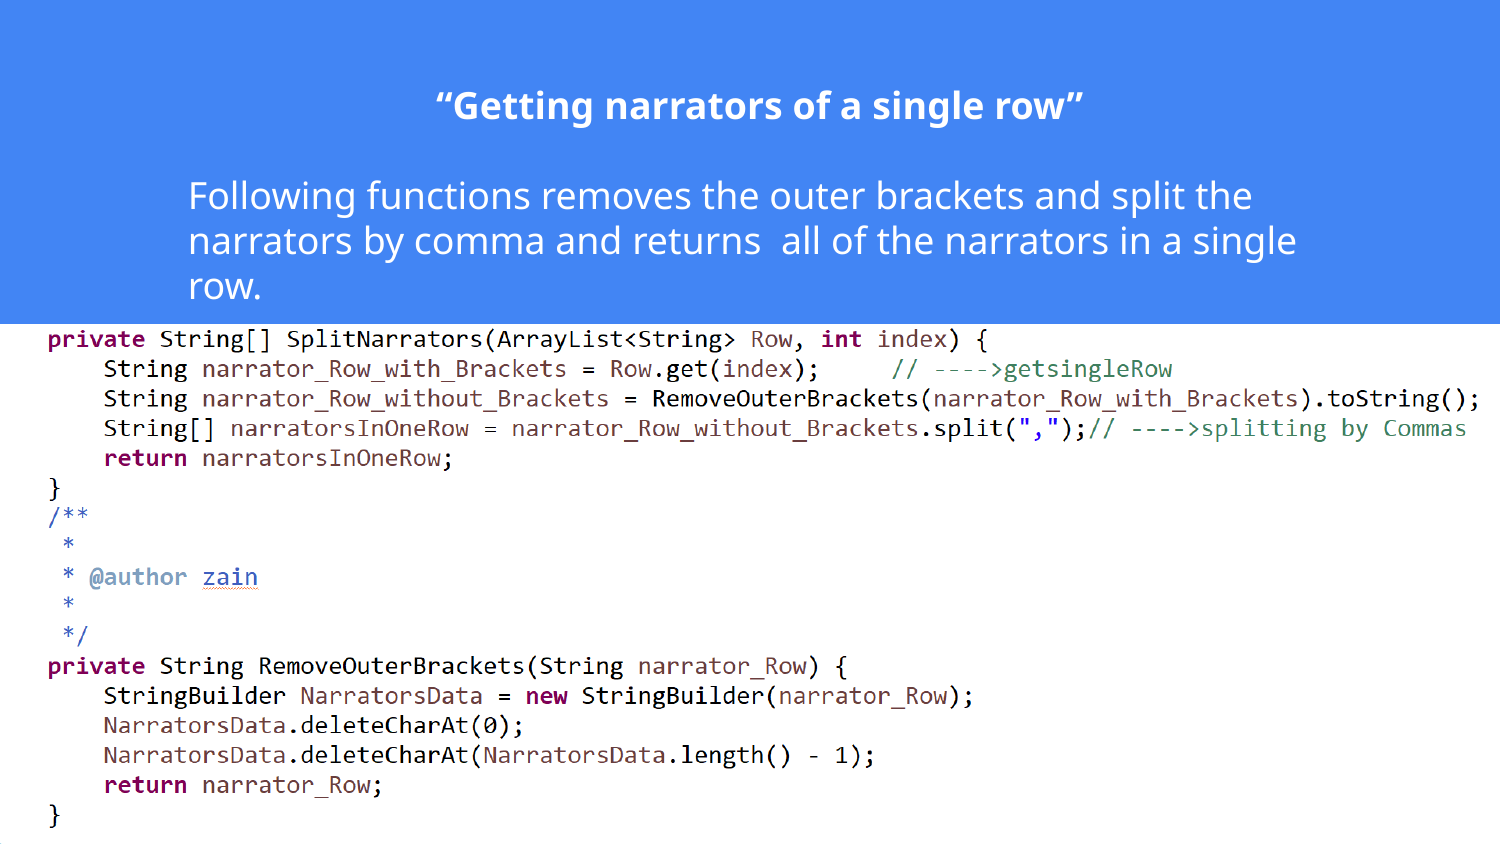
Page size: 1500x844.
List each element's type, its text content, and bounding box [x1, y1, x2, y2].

picture [0, 323, 1500, 844]
subtitle “Getting narrators of a single row” Following functions removes the outer brackets and split the narrators by comma and returns all of the narrators in a single row. [172, 66, 1348, 300]
